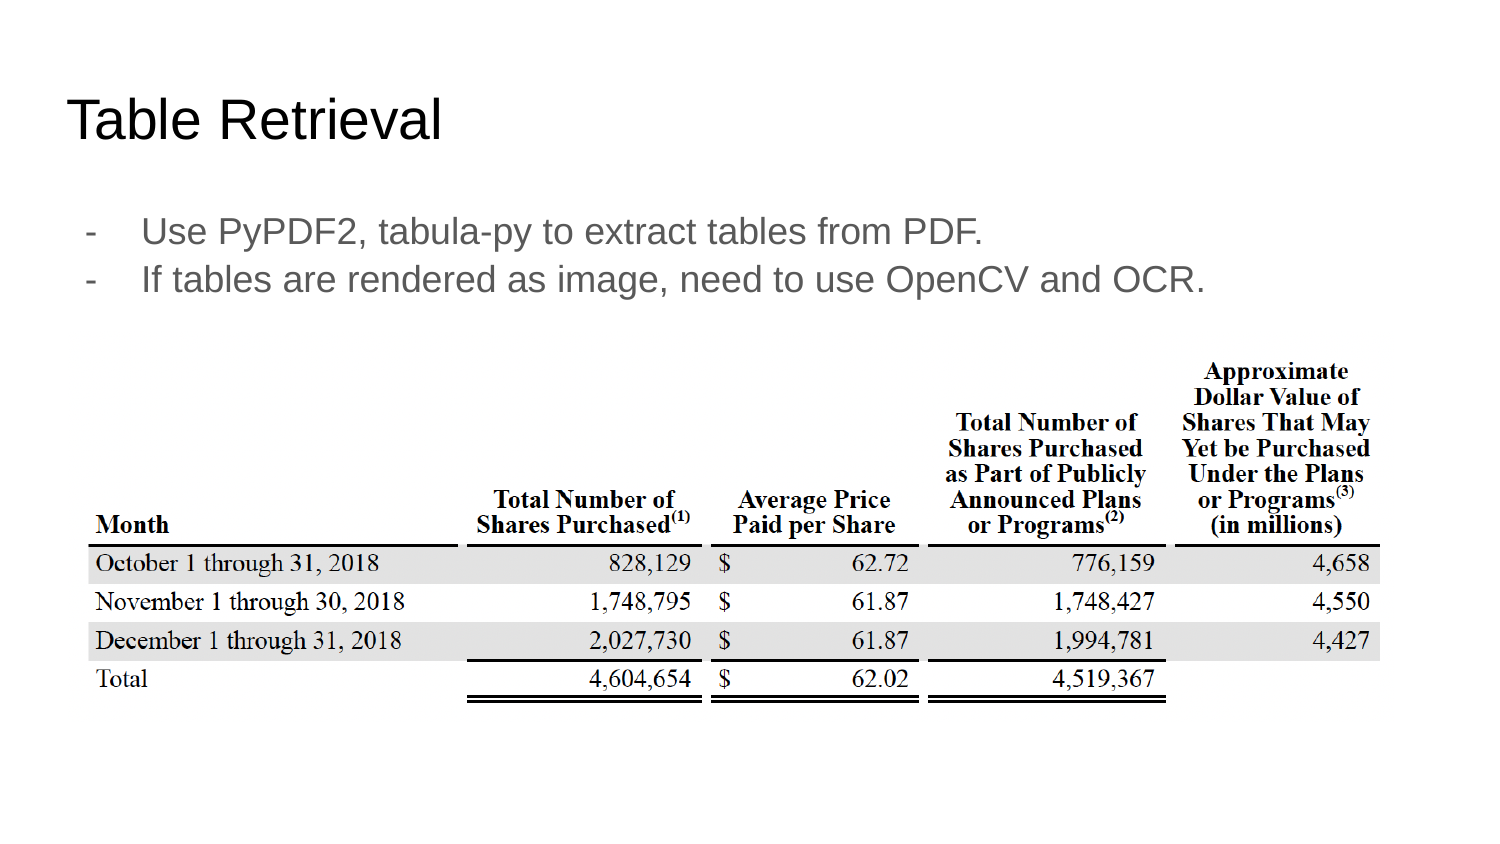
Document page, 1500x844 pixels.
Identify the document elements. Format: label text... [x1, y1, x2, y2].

title Table Retrieval [51, 72, 1449, 167]
picture [68, 331, 1395, 723]
list Use PyPDF2, tabula-py to extract tables from PDF. If tables are rendered as image, need to use OpenCV and OCR. [51, 189, 1449, 750]
